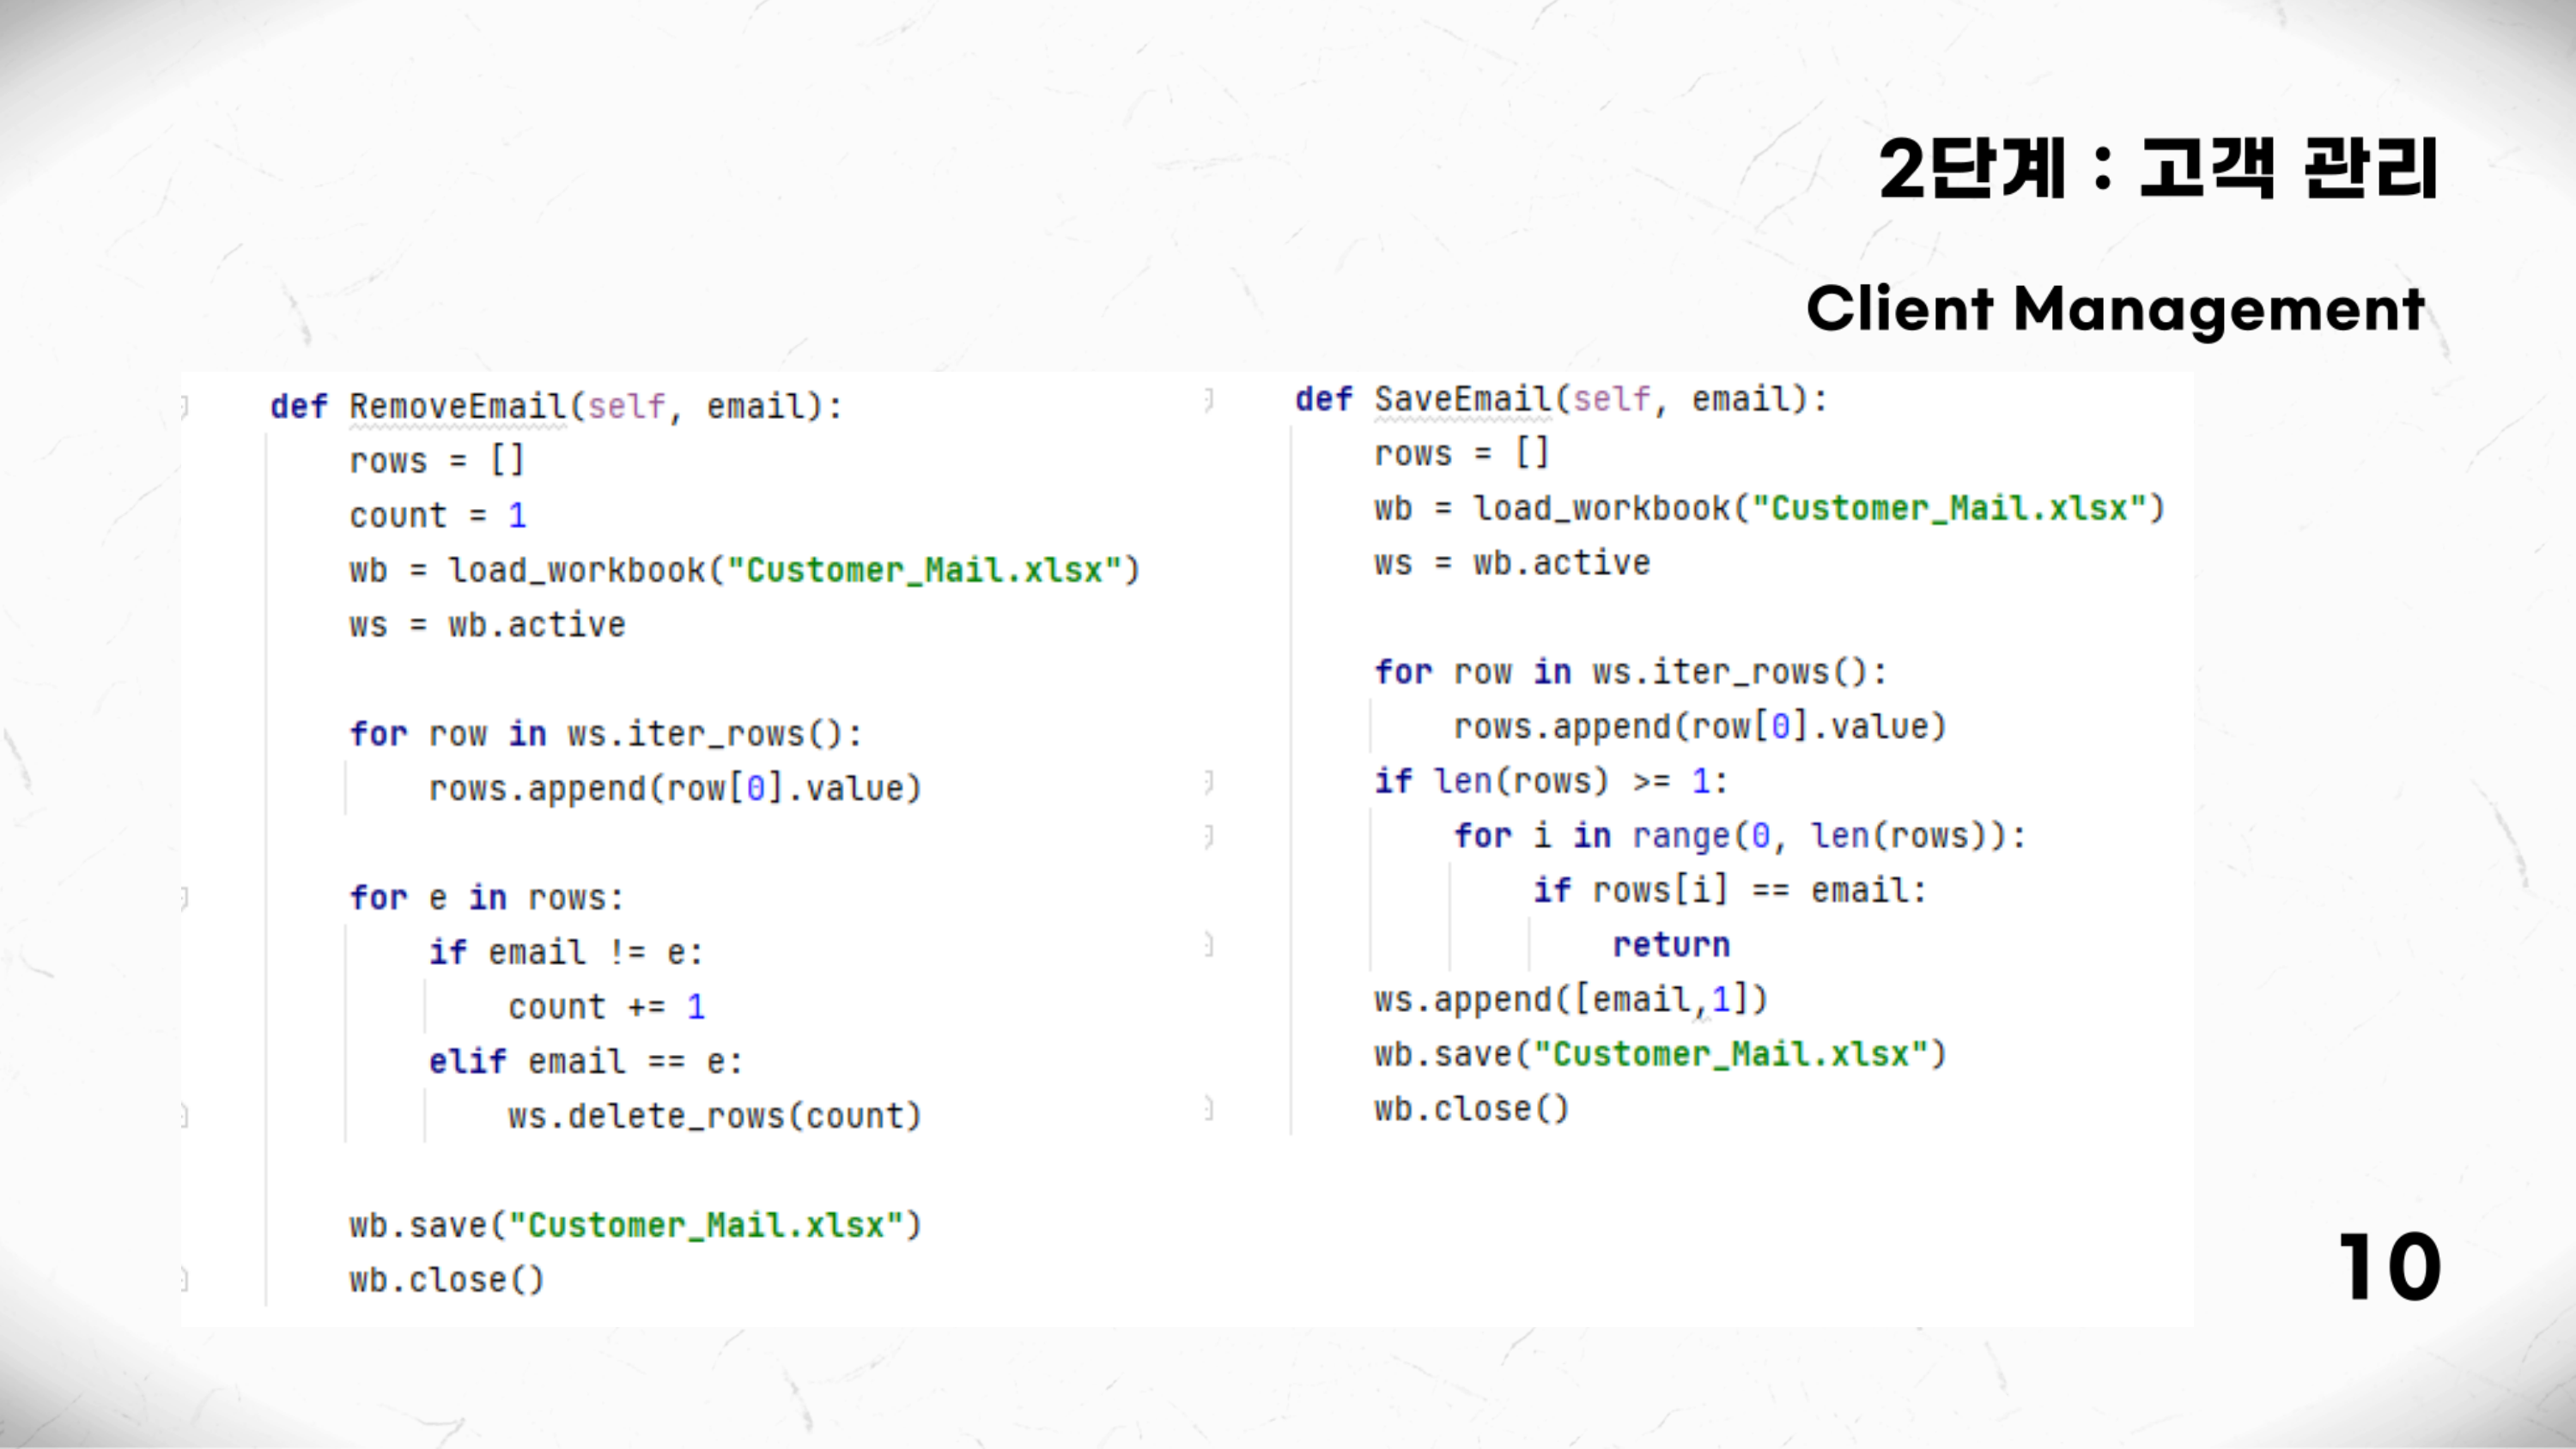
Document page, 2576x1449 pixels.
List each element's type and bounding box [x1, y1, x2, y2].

picture [2300, 1206, 2481, 1368]
text_box [0, 0, 2576, 1449]
picture [180, 267, 2469, 1327]
picture [1778, 114, 2475, 258]
